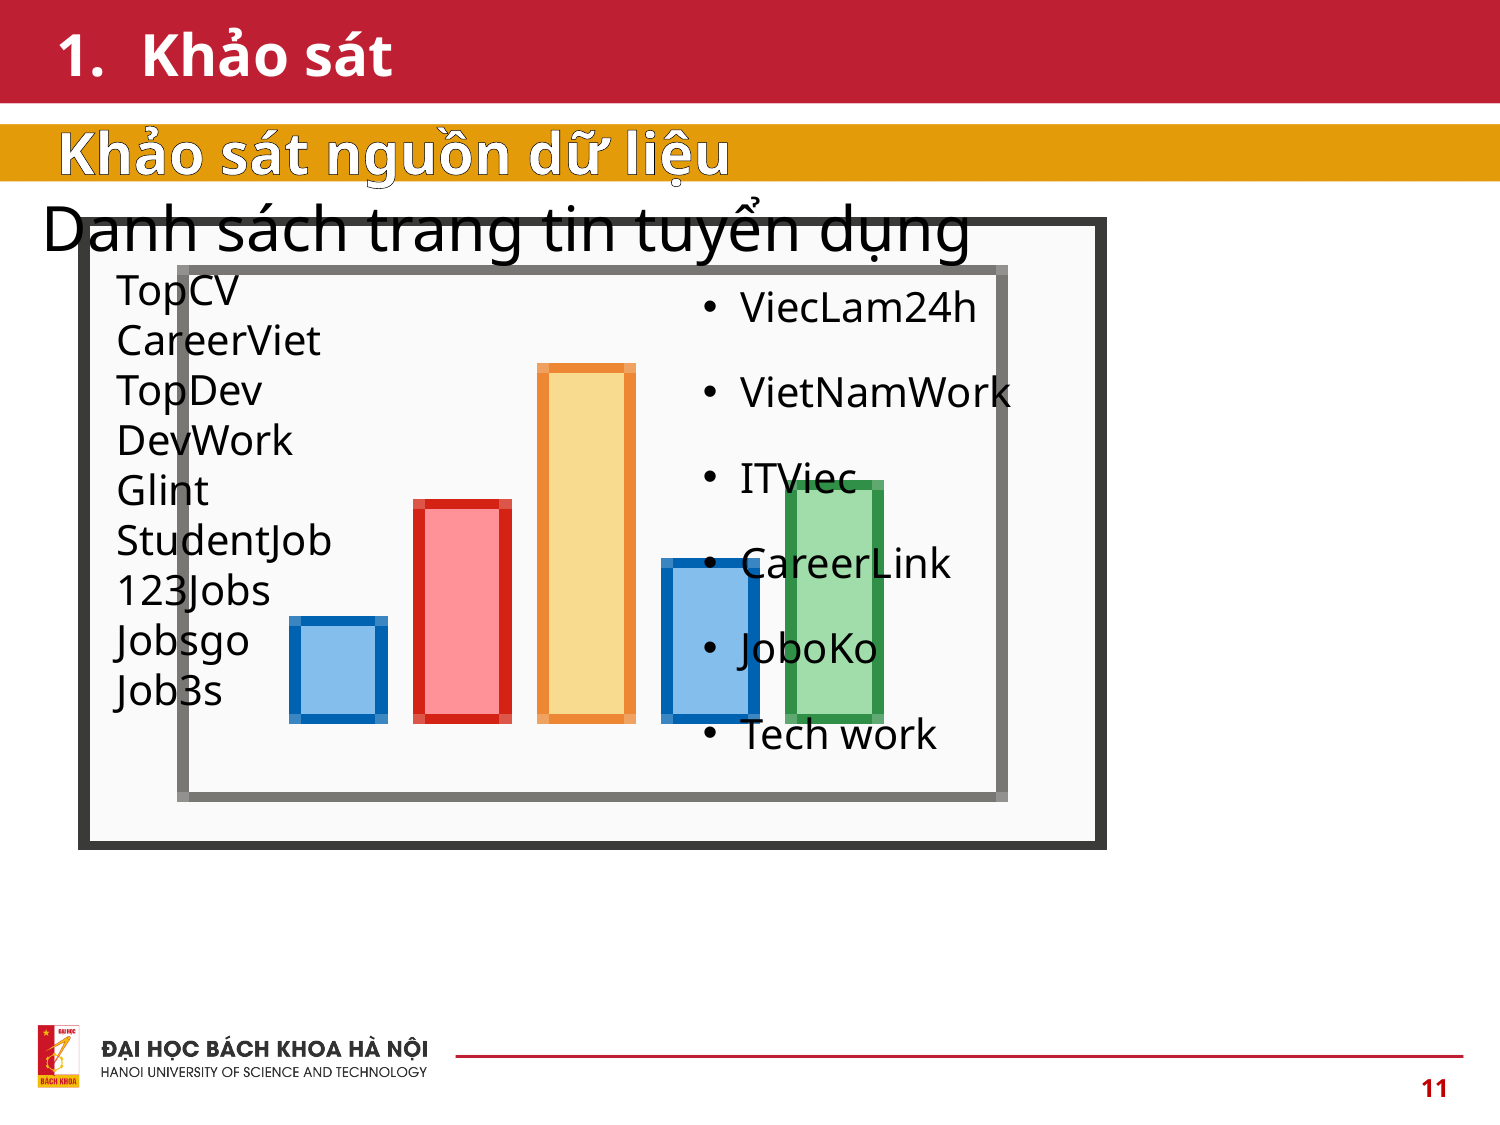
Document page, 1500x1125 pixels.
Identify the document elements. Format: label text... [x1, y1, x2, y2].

text_box ViecLam24h VietNamWork ITViec CareerLink JoboKo Tech work [613, 273, 1193, 1075]
picture [0, 0, 1500, 1125]
text_box Khảo sát nguồn dữ liệu [41, 116, 1459, 189]
slide_number 11 [1126, 1065, 1464, 1125]
title Khảo sát [41, 18, 1459, 90]
text_box Danh sách trang tin tuyển dụng TopCV CareerViet TopDev DevWork Glint StudentJob 123Jobs Jobsgo Job3s [41, 189, 1145, 880]
